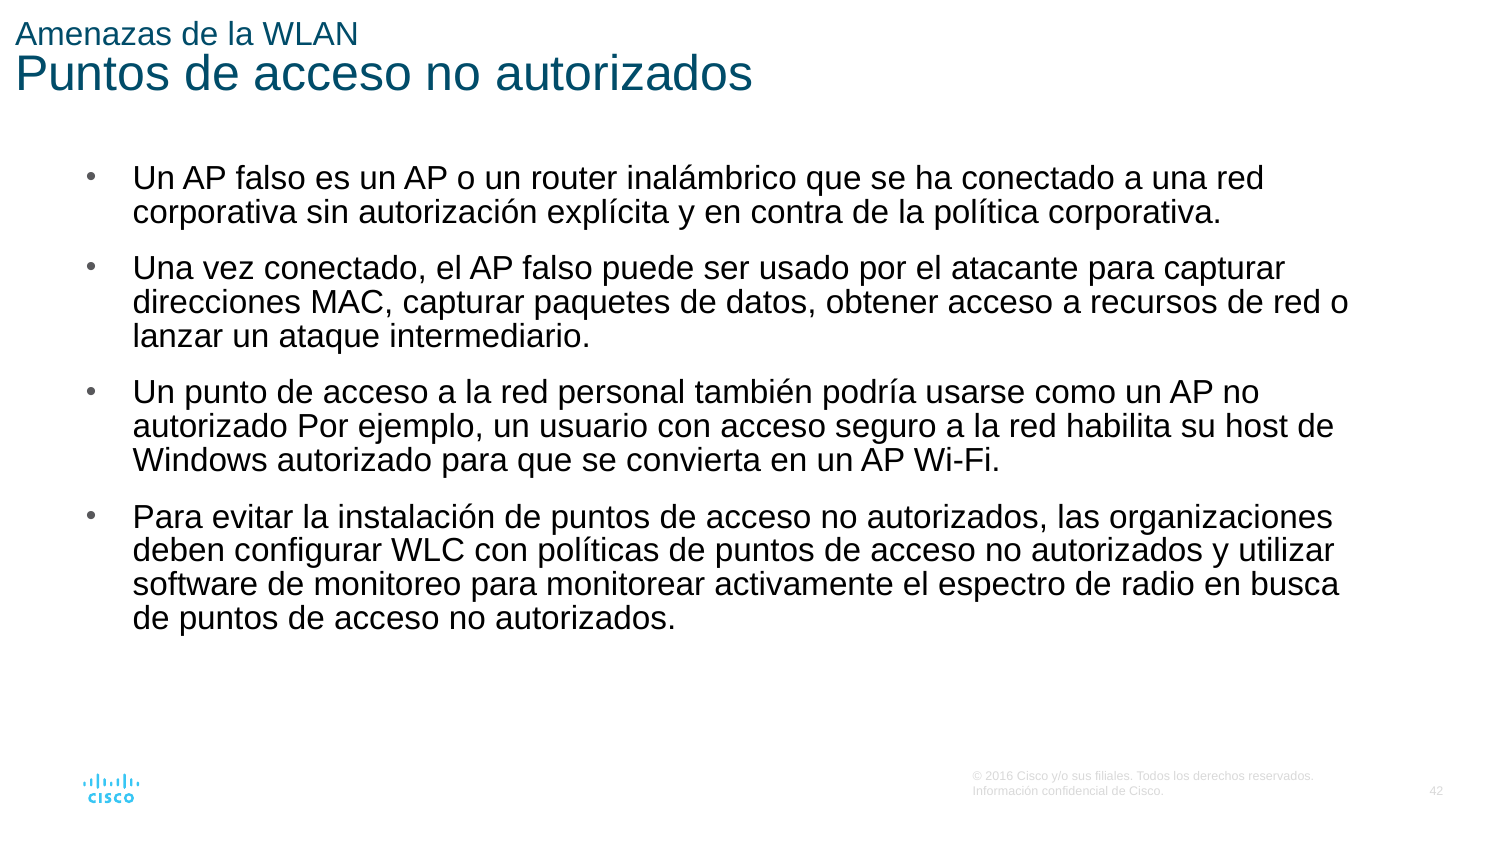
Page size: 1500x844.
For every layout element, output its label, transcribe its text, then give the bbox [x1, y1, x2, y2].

list Un AP falso es un AP o un router inalámbrico que se ha conectado a una red corporativa sin autorización explícita y en contra de la política corporativa. Una vez conectado, el AP falso puede ser usado por el atacante para capturar direcciones MAC, capturar paquetes de datos, obtener acceso a recursos de red o lanzar un ataque intermediario. Un punto de acceso a la red personal también podría usarse como un AP no autorizado Por ejemplo, un usuario con acceso seguro a la red habilita su host de Windows autorizado para que se convierta en un AP Wi-Fi. Para evitar la instalación de puntos de acceso no autorizados, las organizaciones deben configurar WLC con políticas de puntos de acceso no autorizados y utilizar software de monitoreo para monitorear activamente el espectro de radio en busca de puntos de acceso no autorizados. [70, 154, 1369, 702]
title Amenazas de la WLAN Puntos de acceso no autorizados [0, 0, 1369, 121]
